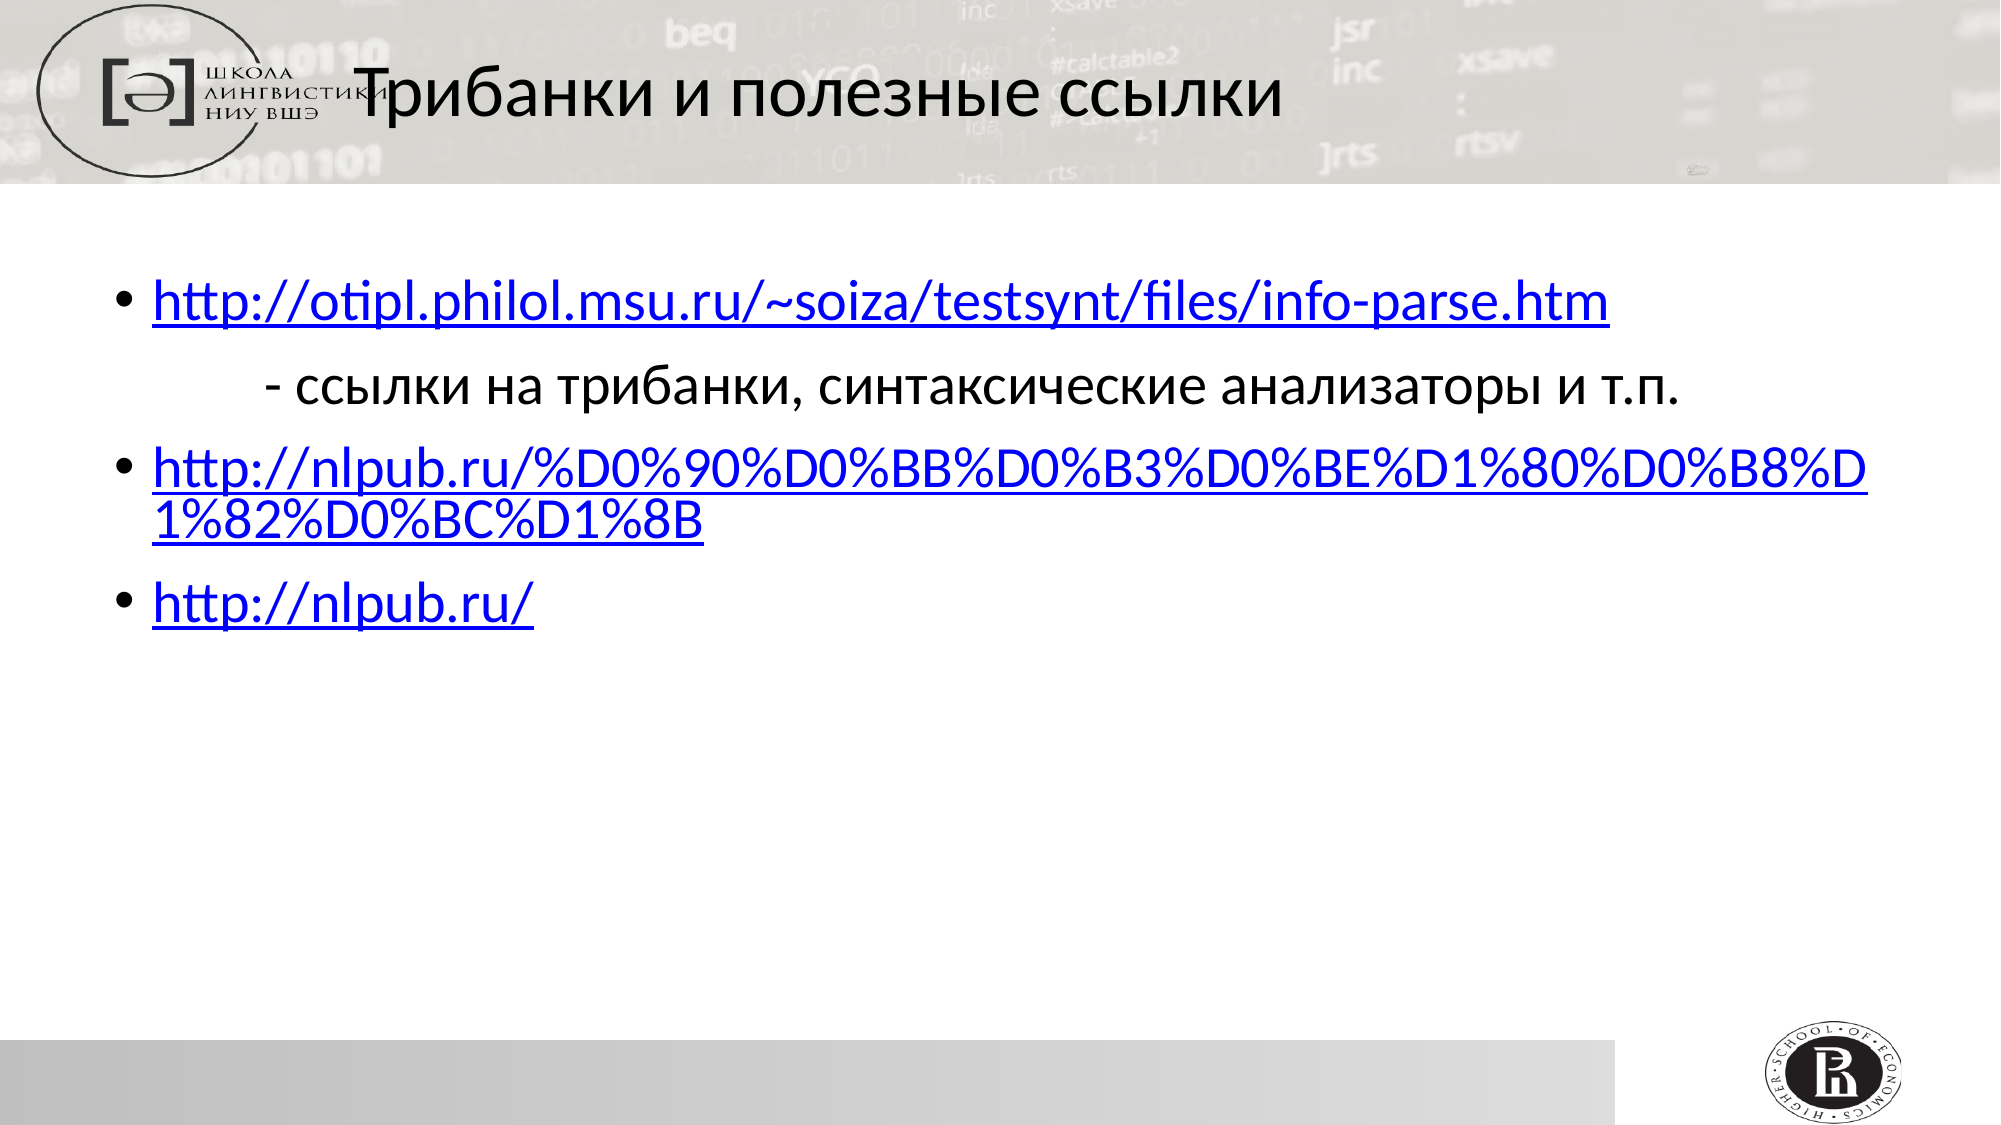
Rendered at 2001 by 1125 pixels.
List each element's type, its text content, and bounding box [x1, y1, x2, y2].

picture [31, 0, 338, 181]
title Трибанки и полезные ссылки [338, 0, 1844, 201]
list http://otipl.philol.msu.ru/~soiza/testsynt/files/info-parse.htm - ссылки на трибанки, синтаксические анализаторы и т.п. http://nlpub.ru/%D0%90%D0%BB%D0%B3%D0%BE%D1%80%D0%B8%D1%82%D0%BC%D1%8B http://nlpub.ru/ [99, 262, 1900, 1005]
picture [1765, 1021, 1902, 1125]
